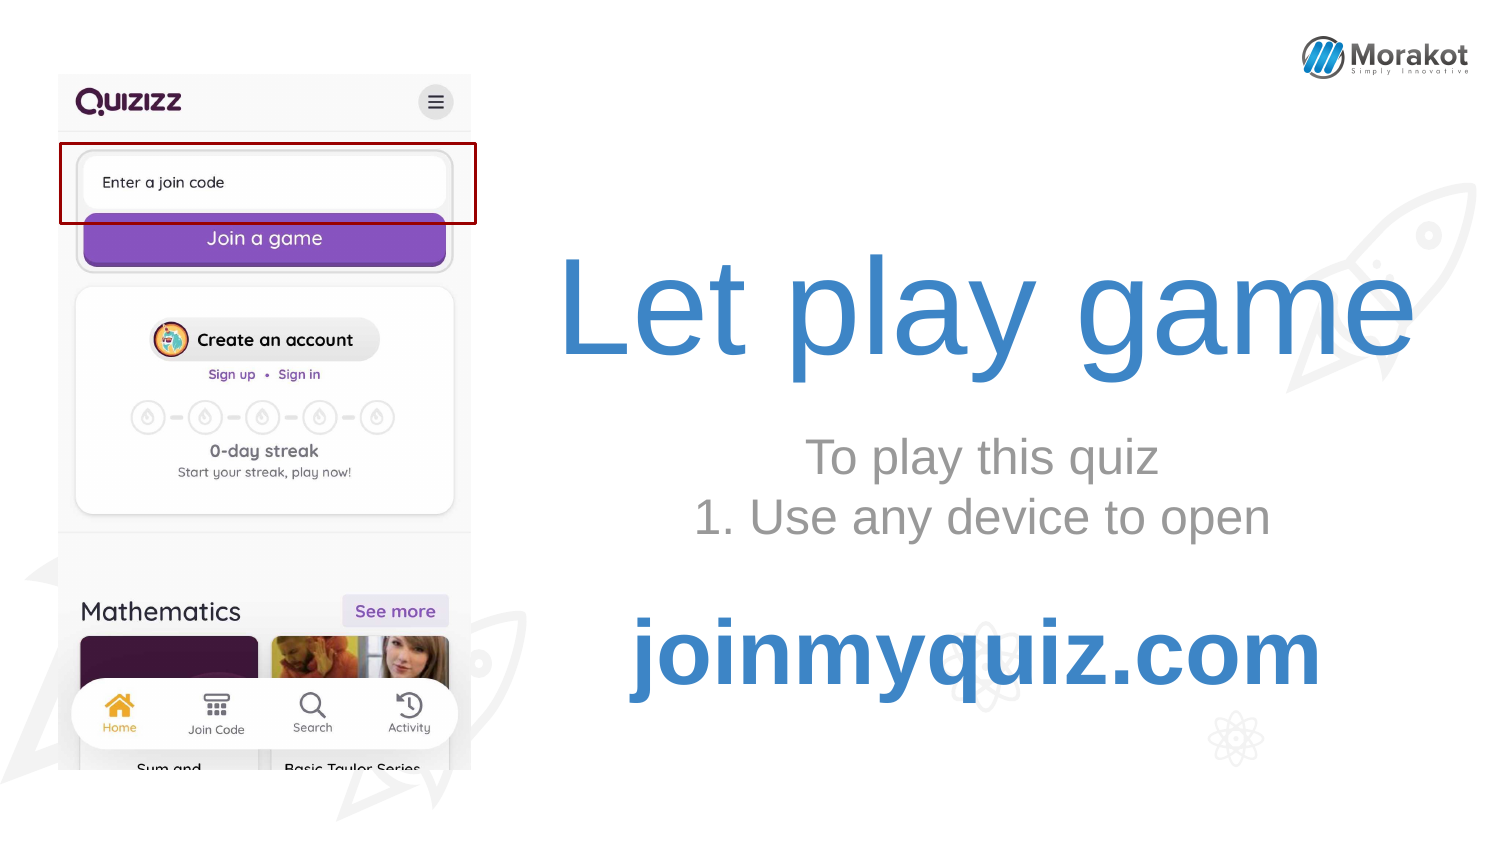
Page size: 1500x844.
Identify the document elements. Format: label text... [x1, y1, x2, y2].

picture [1302, 36, 1468, 79]
picture [58, 74, 471, 770]
title To play this quiz 1. Use any device to open [485, 411, 1480, 560]
text_box joinmyquiz.com [475, 578, 1480, 719]
title Let play game [485, 209, 1490, 398]
